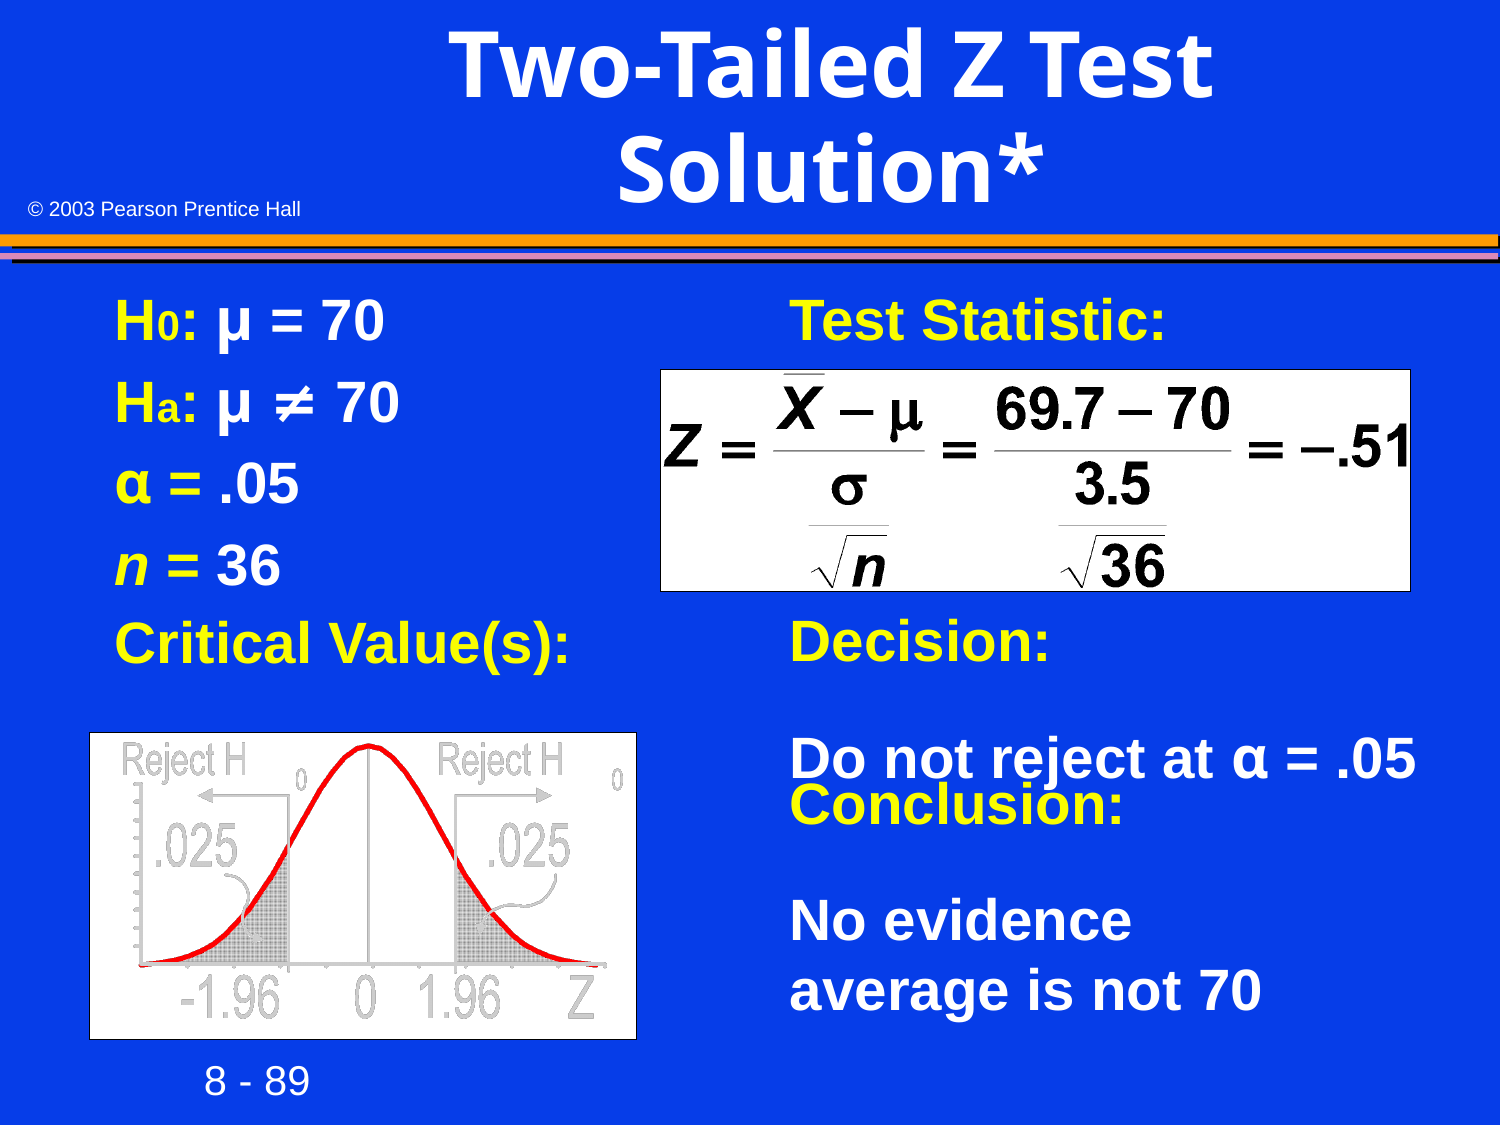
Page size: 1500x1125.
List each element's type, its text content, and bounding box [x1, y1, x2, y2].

text_box Test Statistic: Decision: Conclusion: [774, 274, 1400, 368]
list H0: μ = 70 Ha: μ ≠ 70 α = .05 n = 36 Critical Value(s): [99, 275, 732, 950]
text_box Test Statistic: Decision: Conclusion: [774, 600, 1400, 950]
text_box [659, 369, 1411, 592]
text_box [89, 732, 637, 1040]
text_box No evidence average is not 70 [775, 875, 1325, 1030]
title Two-Tailed Z Test Solution* [275, 24, 1388, 213]
text_box Do not reject at α = .05 [775, 712, 1463, 798]
